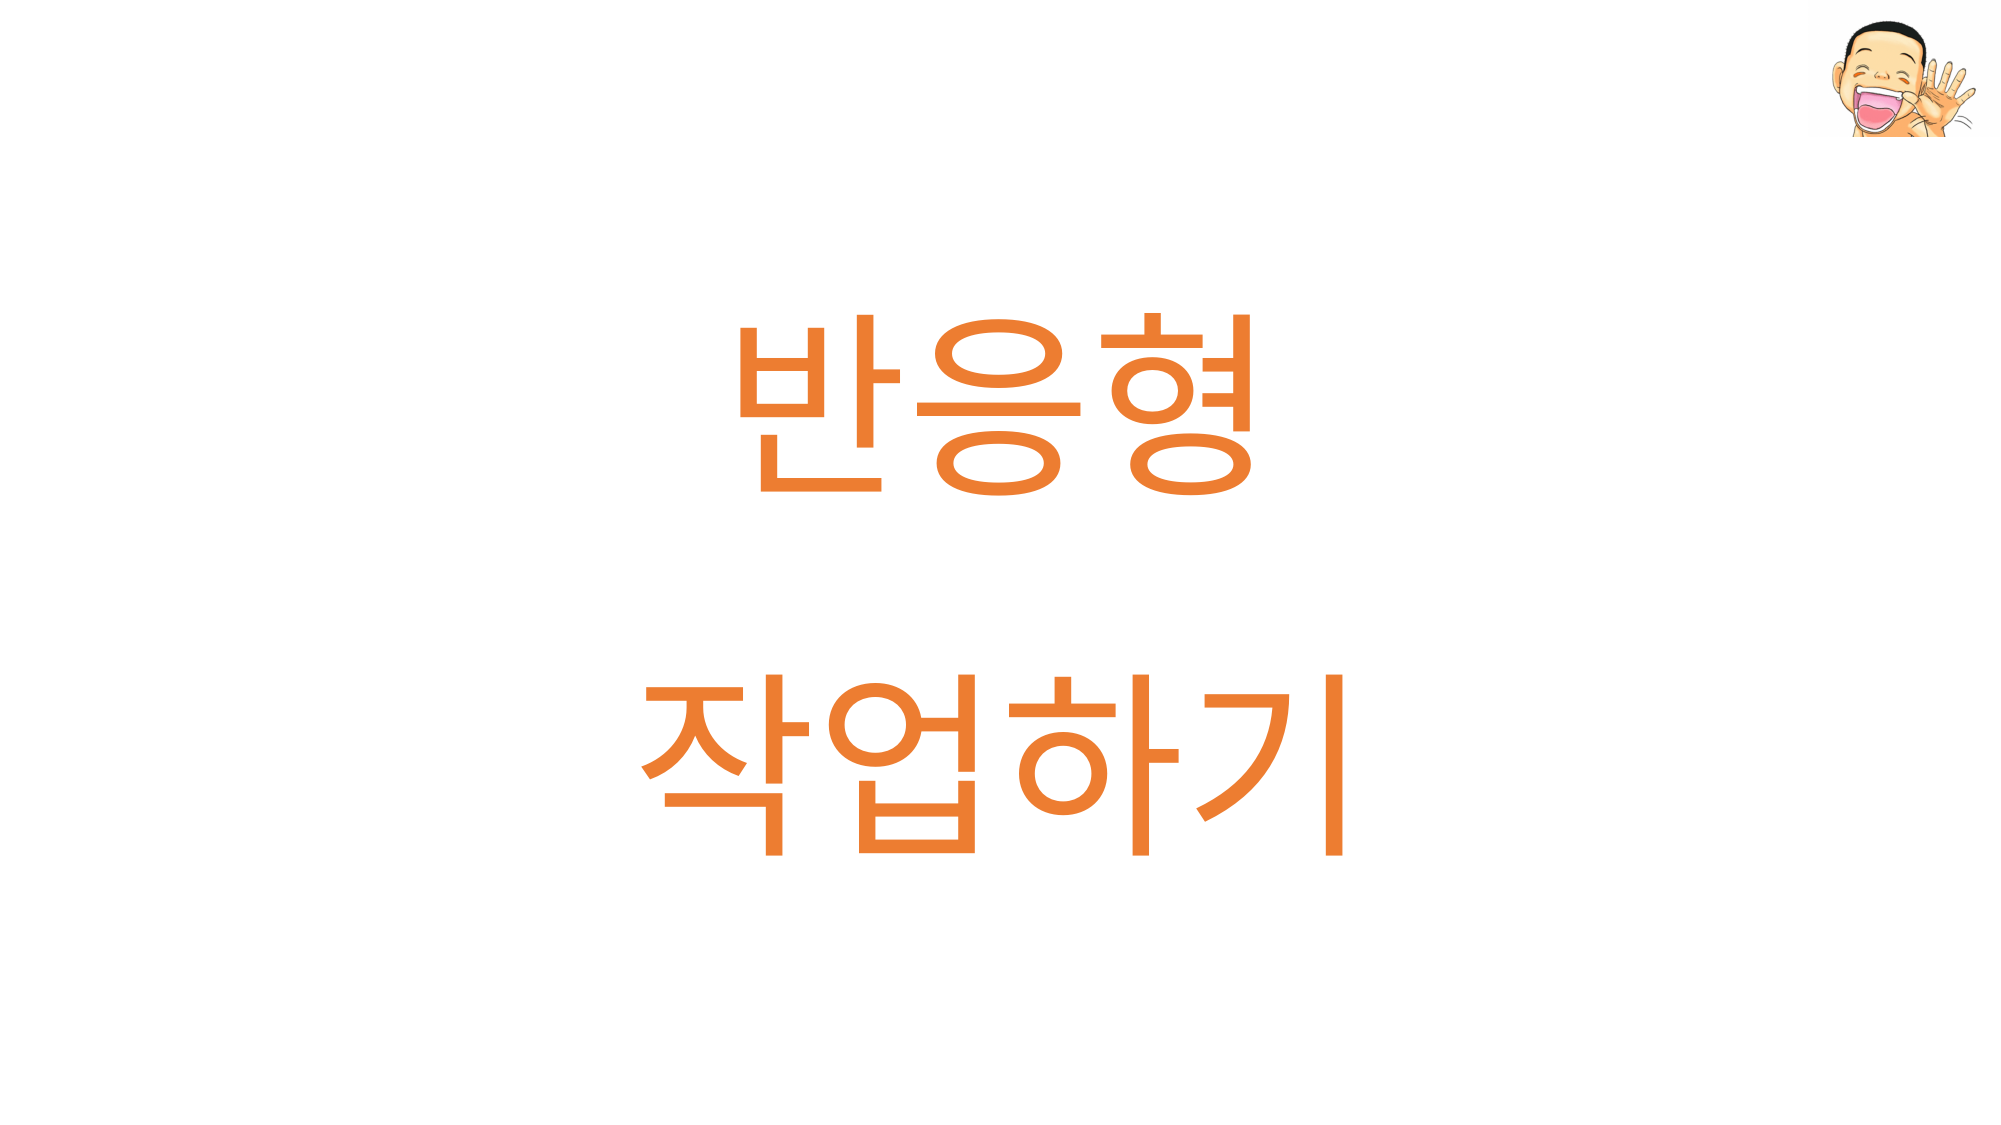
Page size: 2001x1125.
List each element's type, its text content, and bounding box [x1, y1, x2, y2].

picture [1808, 0, 2000, 137]
text_box 반응형 작업하기 [0, 153, 2000, 888]
